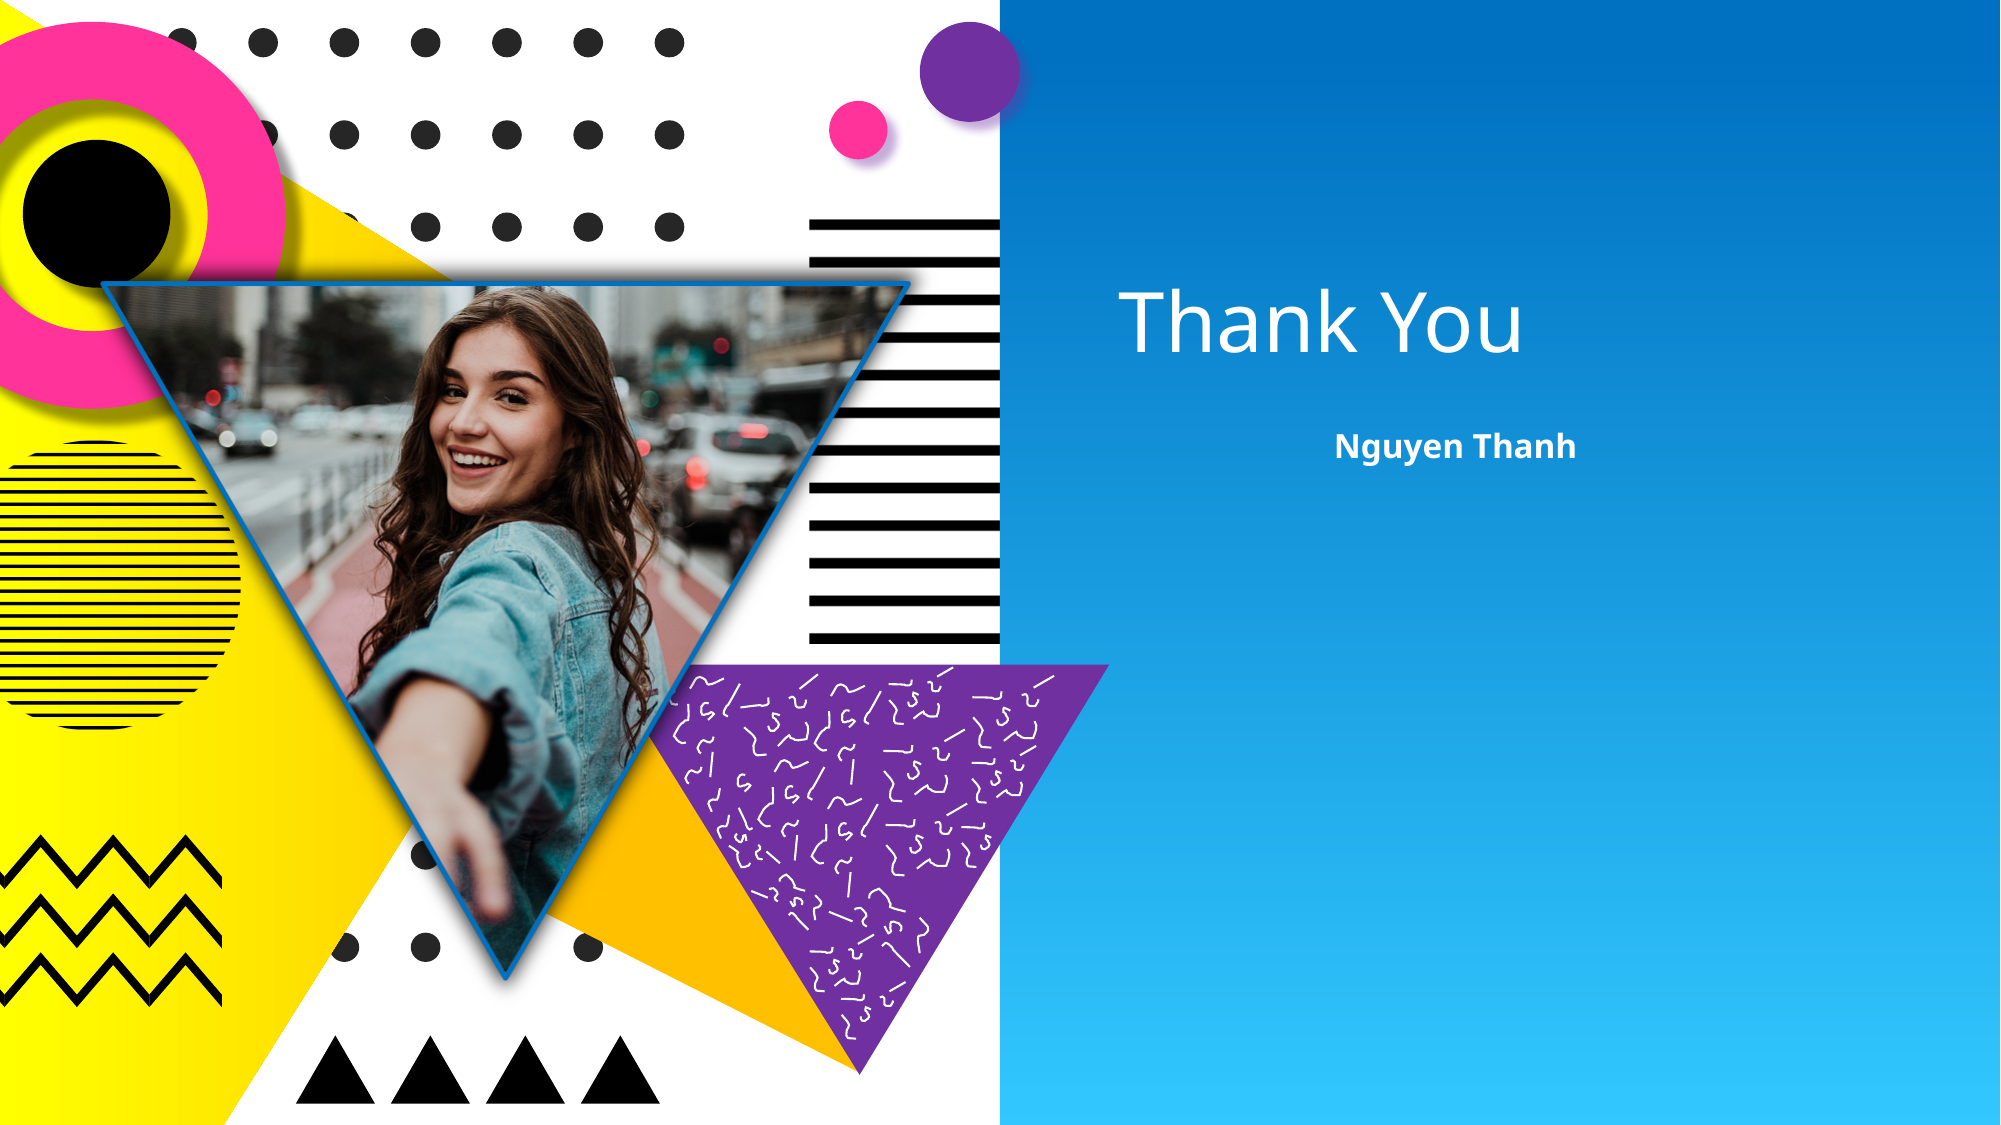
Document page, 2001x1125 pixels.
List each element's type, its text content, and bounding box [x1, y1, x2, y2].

picture [0, 203, 1000, 1015]
title Thank You [1103, 246, 2000, 386]
list Nguyen Thanh [1000, 414, 2000, 1014]
